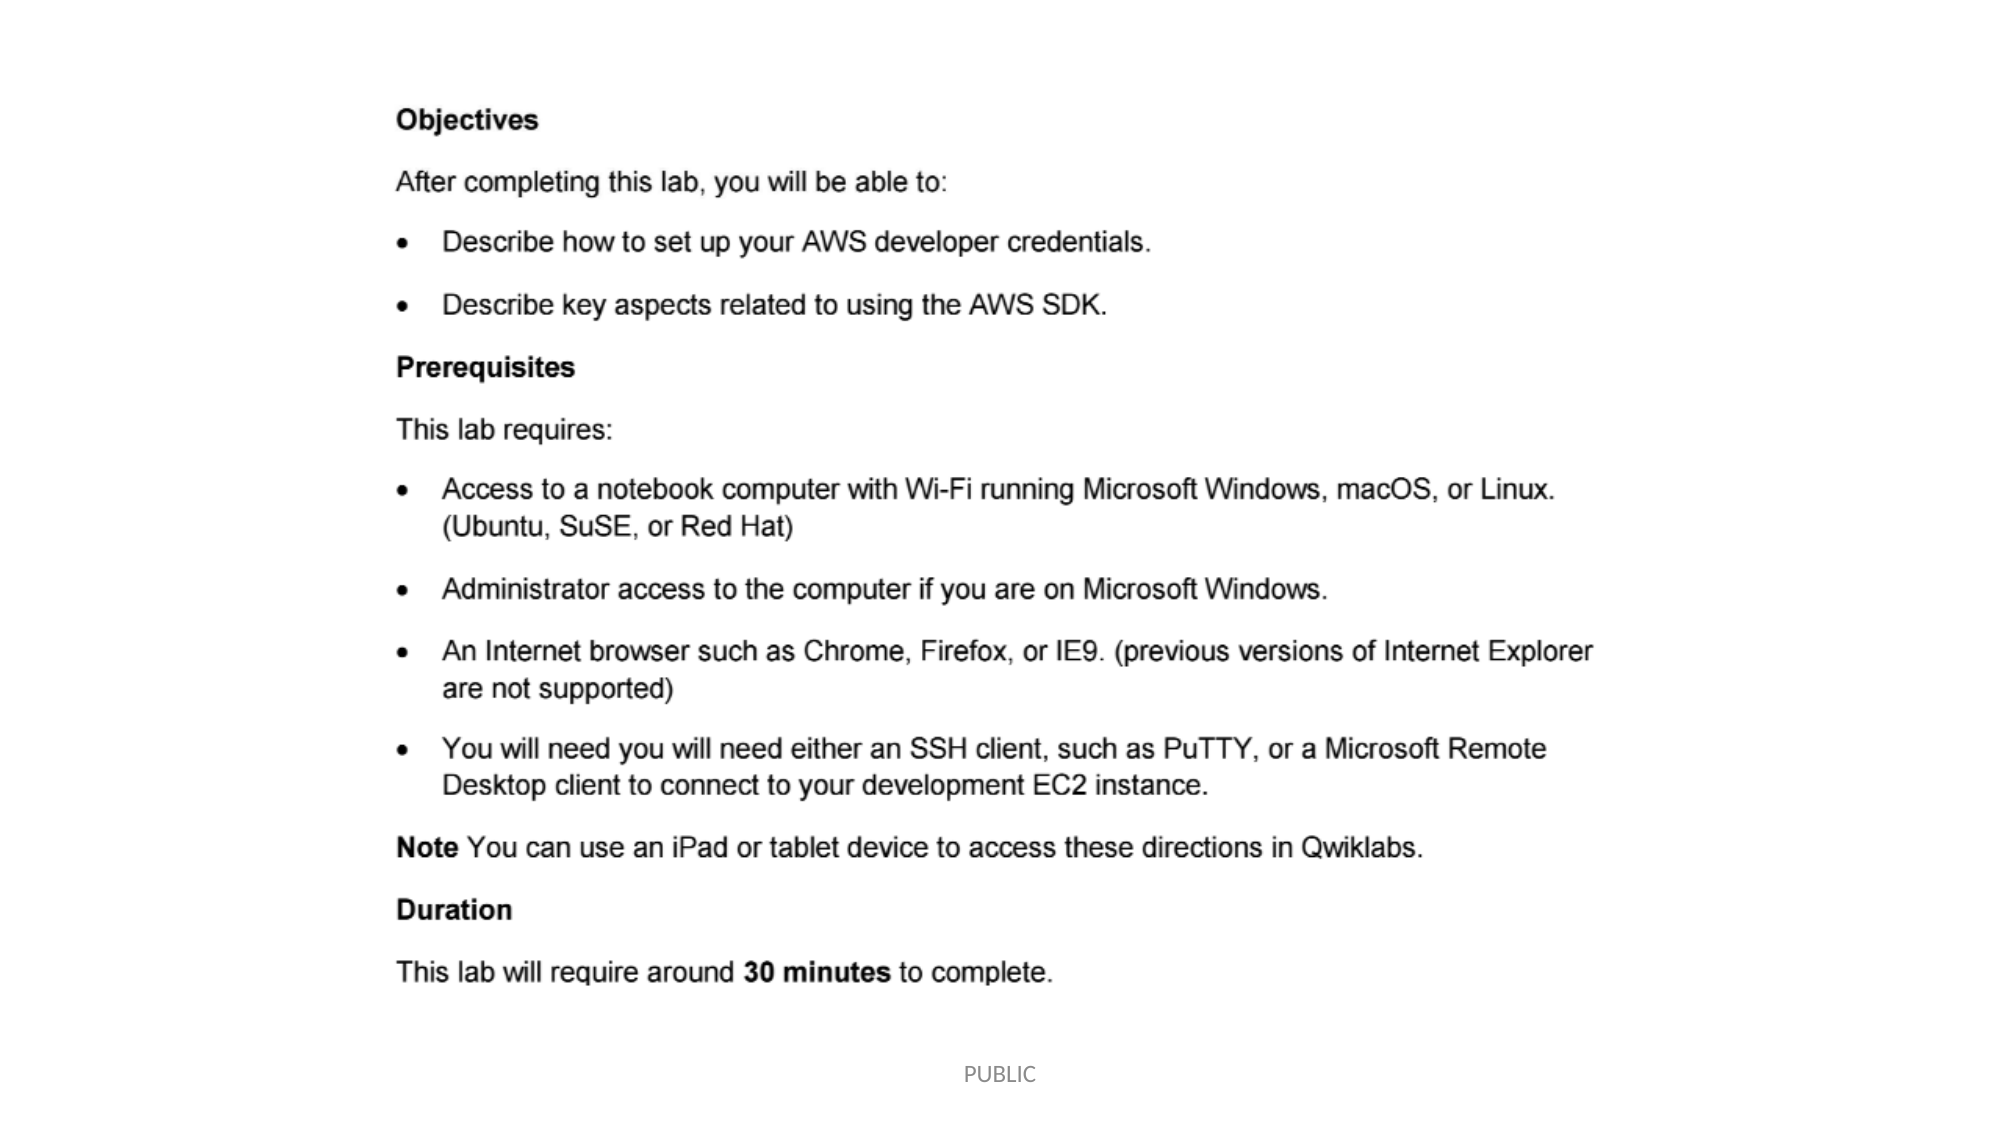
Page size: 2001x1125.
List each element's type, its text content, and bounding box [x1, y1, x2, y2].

picture [339, 85, 1661, 1039]
footer PUBLIC [662, 1042, 1338, 1103]
